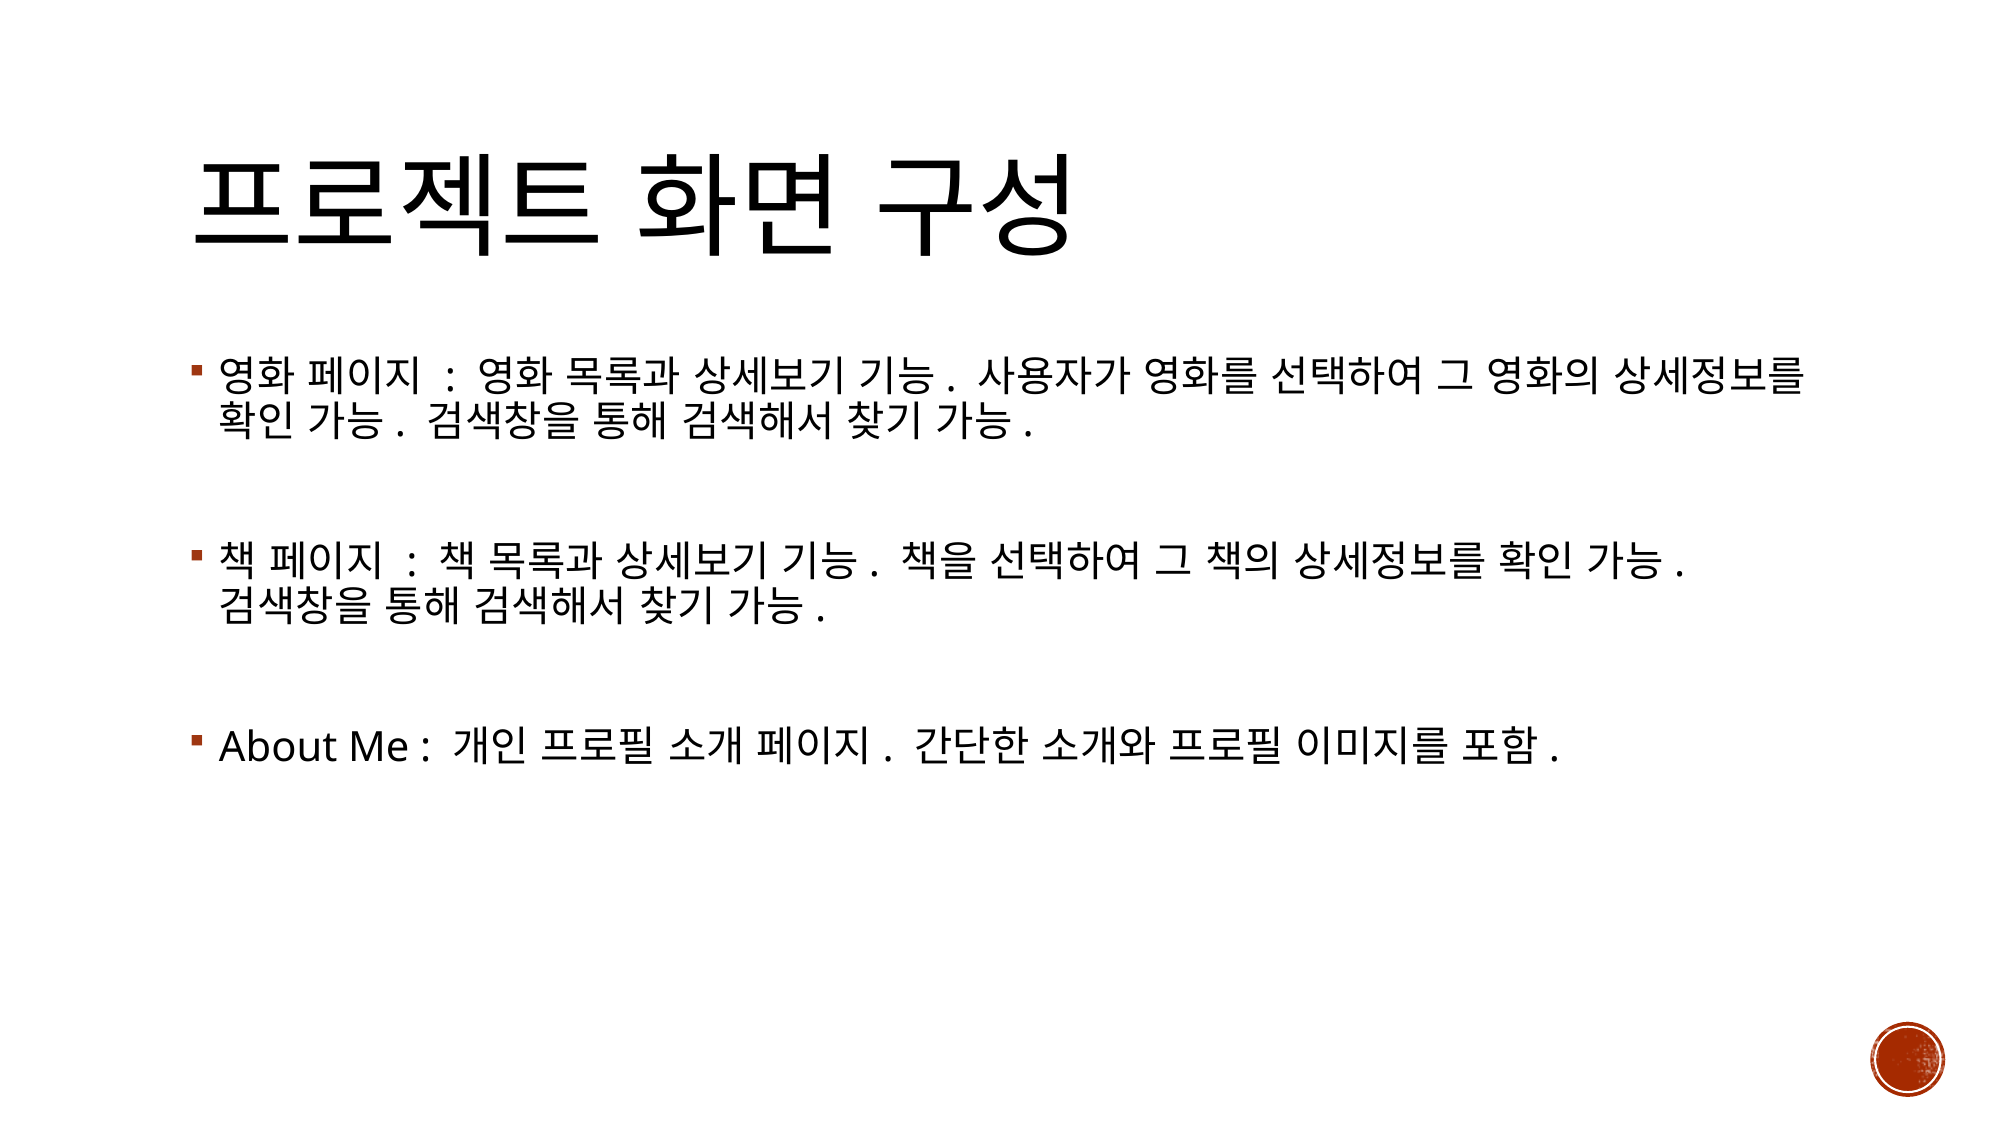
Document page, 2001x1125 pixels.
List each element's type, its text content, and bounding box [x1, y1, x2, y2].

title 프로젝트 화면 구성 [175, 79, 1826, 344]
list 영화 페이지 : 영화 목록과 상세보기 기능. 사용자가 영화를 선택하여 그 영화의 상세정보를 확인 가능. 검색창을 통해 검색해서 찾기 가능. 책 페이지 : 책 목록과 상세보기 기능. 책을 선택하여 그 책의 상세정보를 확인 가능. 검색창을 통해 검색해서 찾기 가능. About Me : 개인 프로필 소개 페이지. 간단한 소개와 프로필 이미지를 포함. [173, 348, 1824, 1013]
